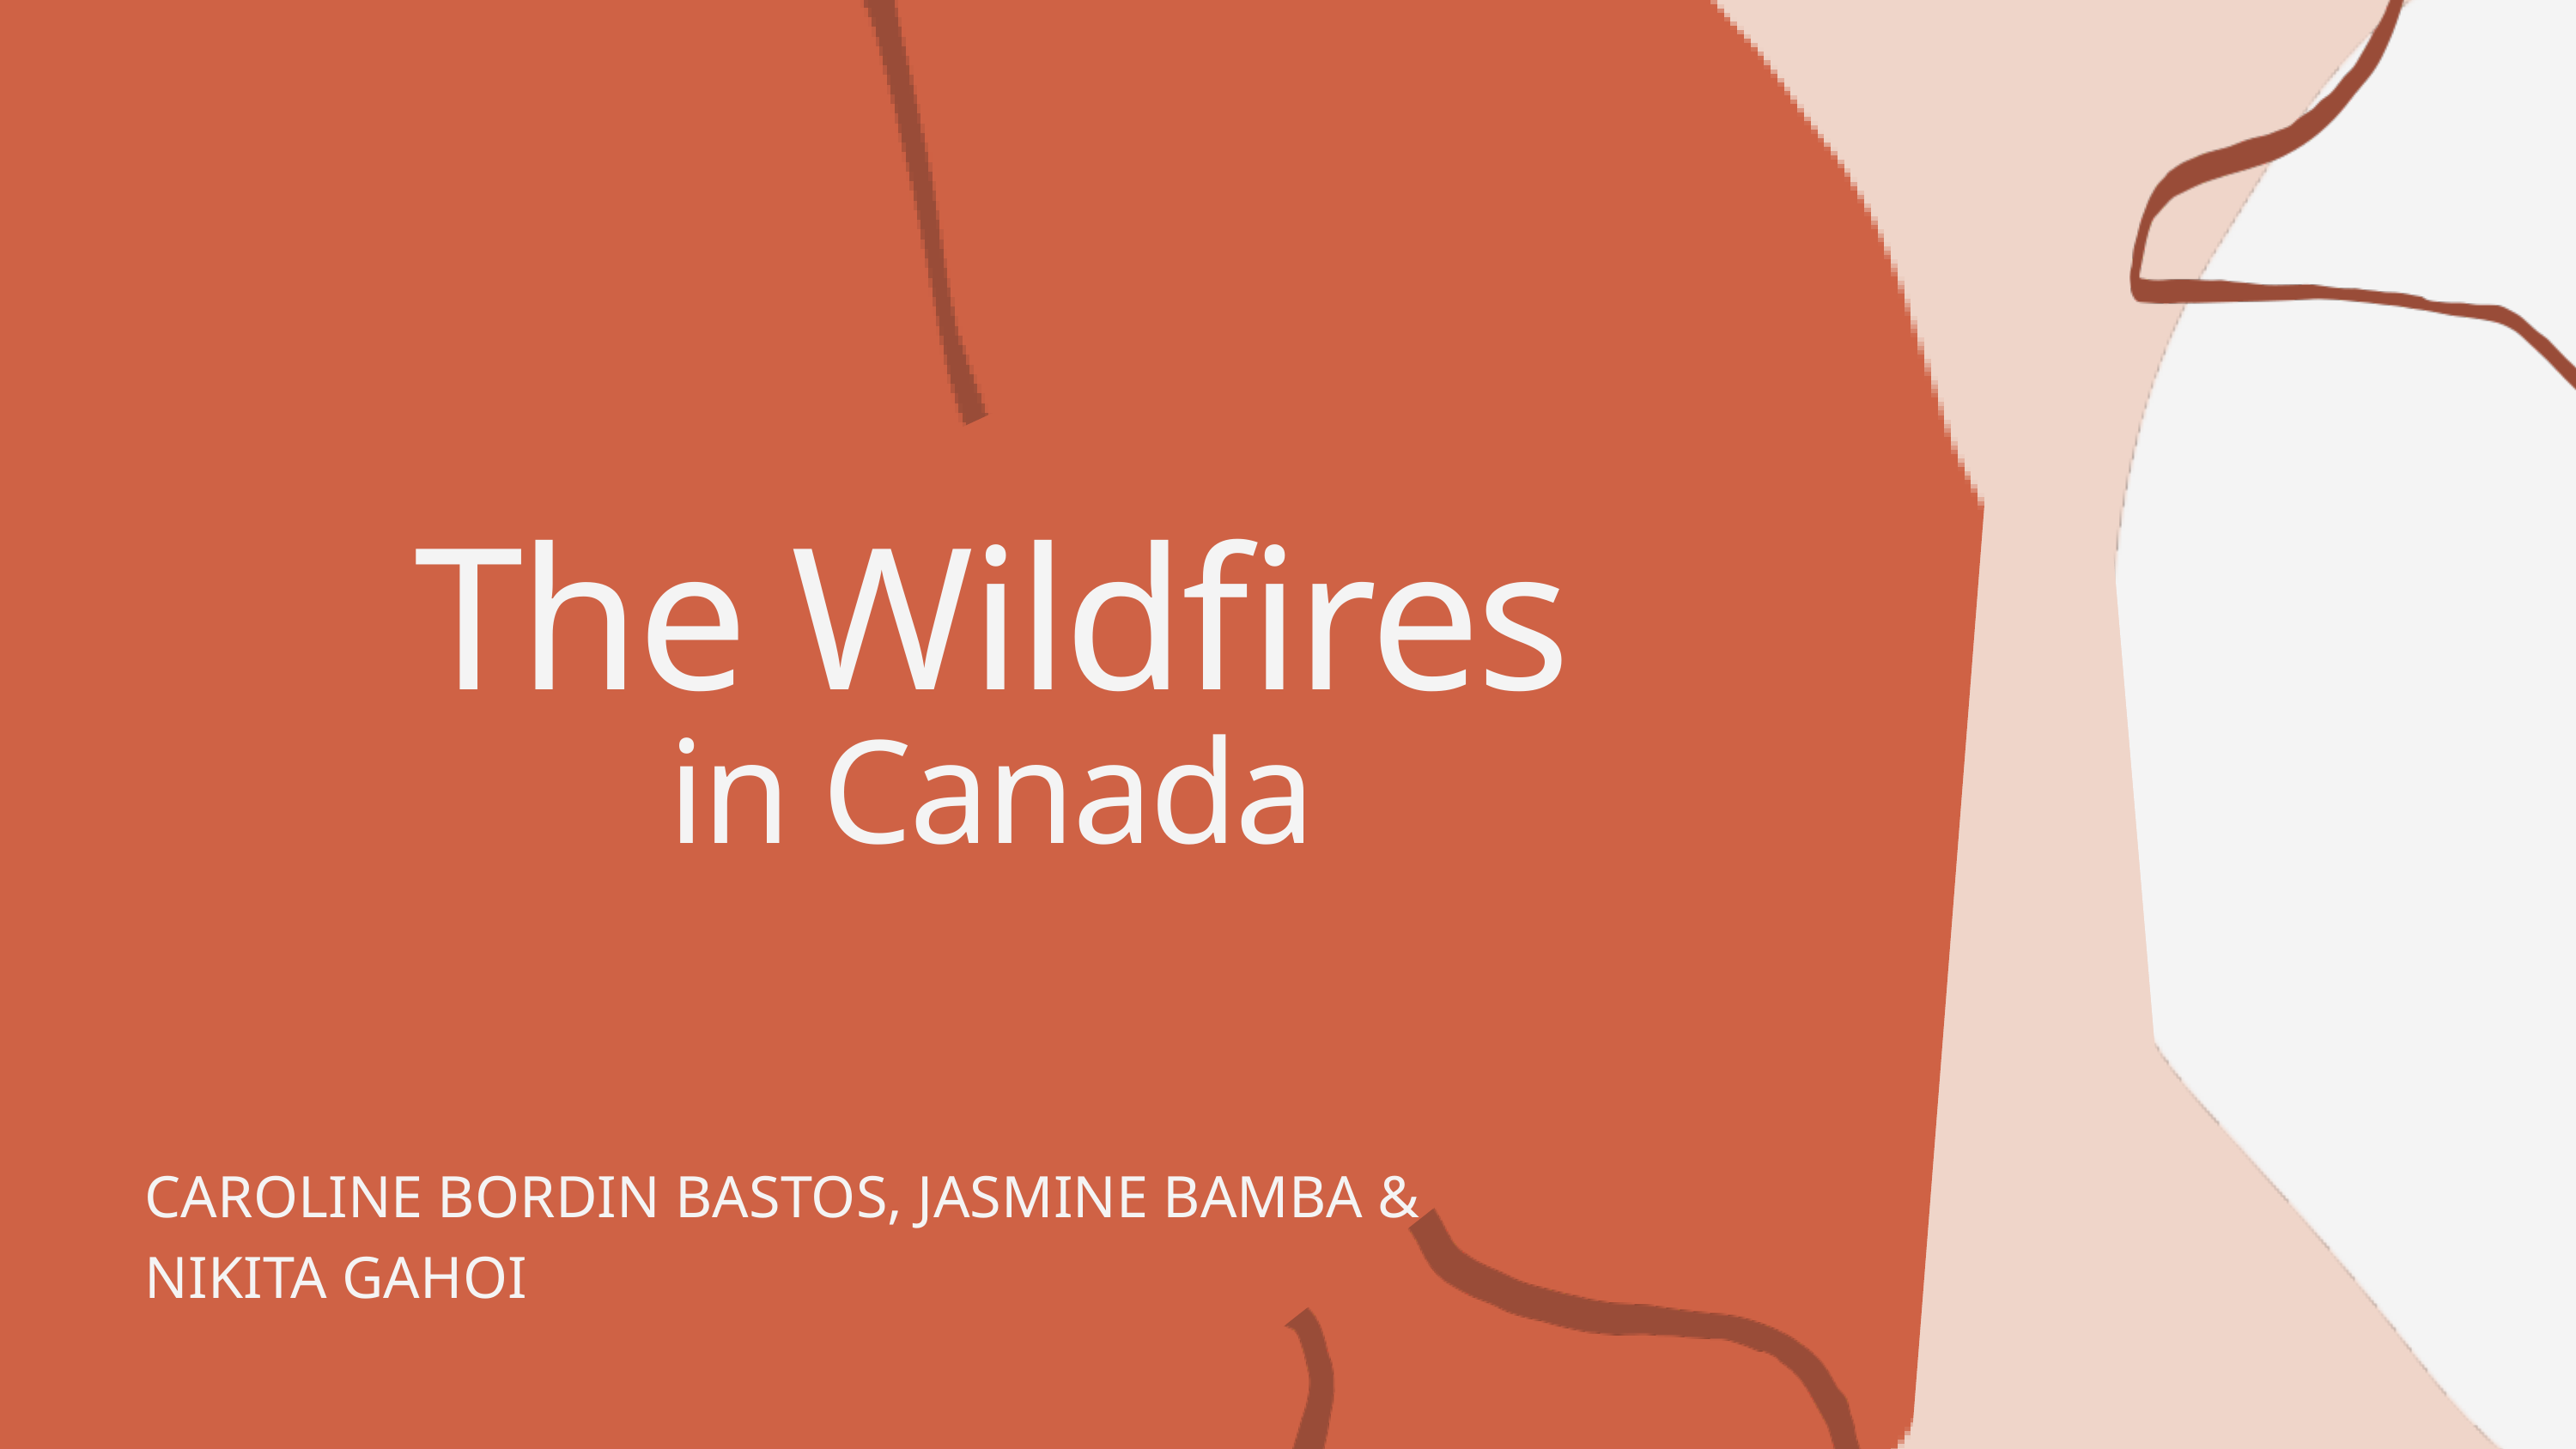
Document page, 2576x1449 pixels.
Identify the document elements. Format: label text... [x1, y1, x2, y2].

text_box The Wildfires in Canada [144, 531, 1840, 872]
text_box [2066, 0, 2576, 1449]
text_box [0, 0, 2024, 1449]
text_box [2129, 0, 2576, 483]
text_box CAROLINE BORDIN BASTOS, JASMINE BAMBA & NIKITA GAHOI [144, 1149, 1466, 1310]
text_box [1163, 1045, 1948, 1449]
text_box [0, 0, 1885, 766]
